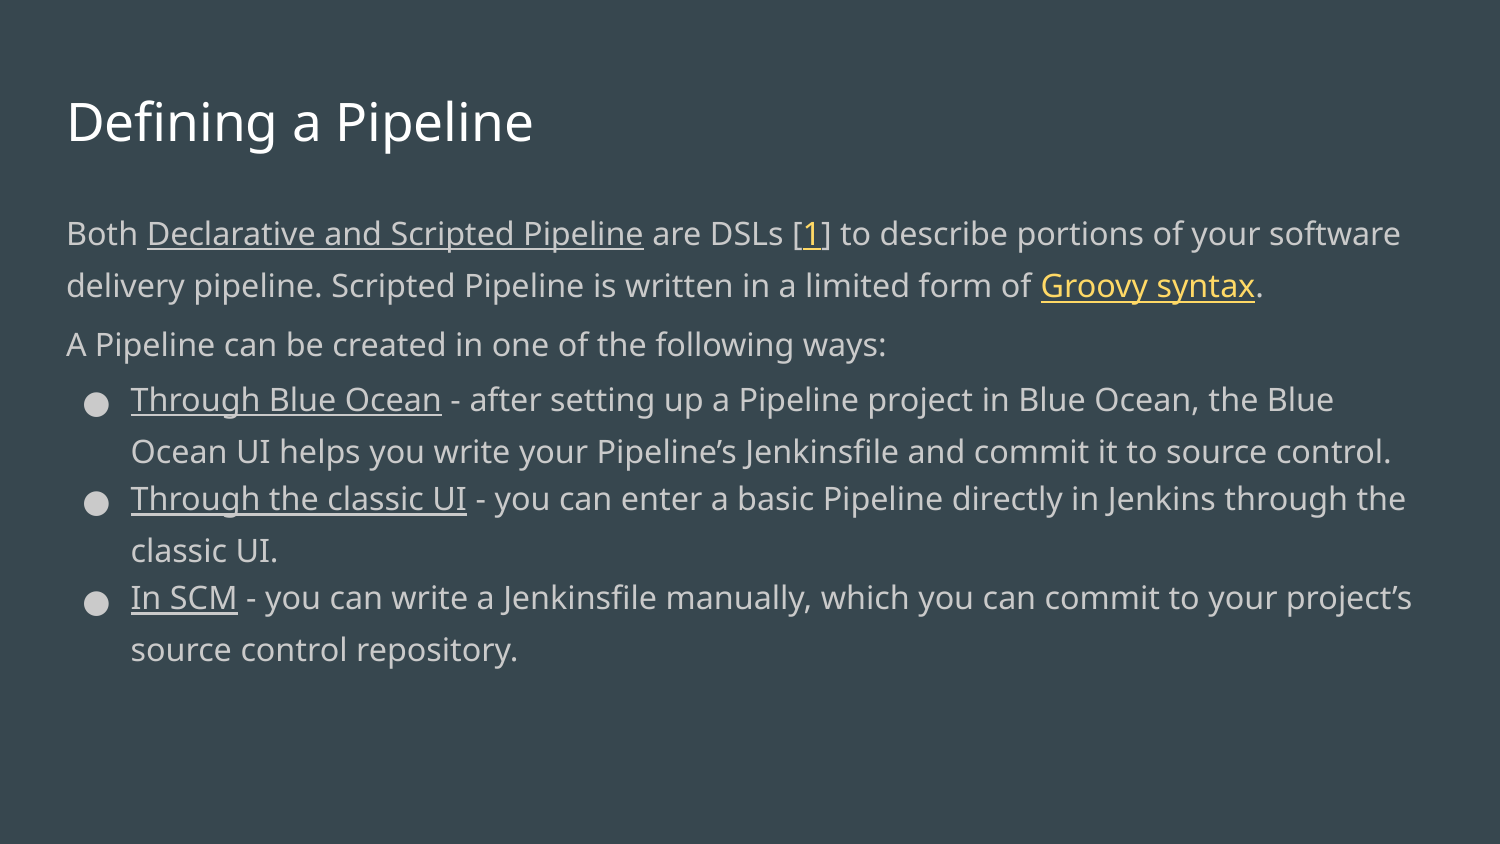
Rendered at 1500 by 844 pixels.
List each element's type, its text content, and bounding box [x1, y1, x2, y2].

title Defining a Pipeline [51, 72, 1449, 167]
list Both Declarative and Scripted Pipeline are DSLs [1] to describe portions of your software delivery pipeline. Scripted Pipeline is written in a limited form of Groovy syntax. A Pipeline can be created in one of the following ways: Through Blue Ocean - after setting up a Pipeline project in Blue Ocean, the Blue Ocean UI helps you write your Pipeline’s Jenkinsfile and commit it to source control. Through the classic UI - you can enter a basic Pipeline directly in Jenkins through the classic UI. In SCM - you can write a Jenkinsfile manually, which you can commit to your project’s source control repository. [51, 189, 1449, 750]
